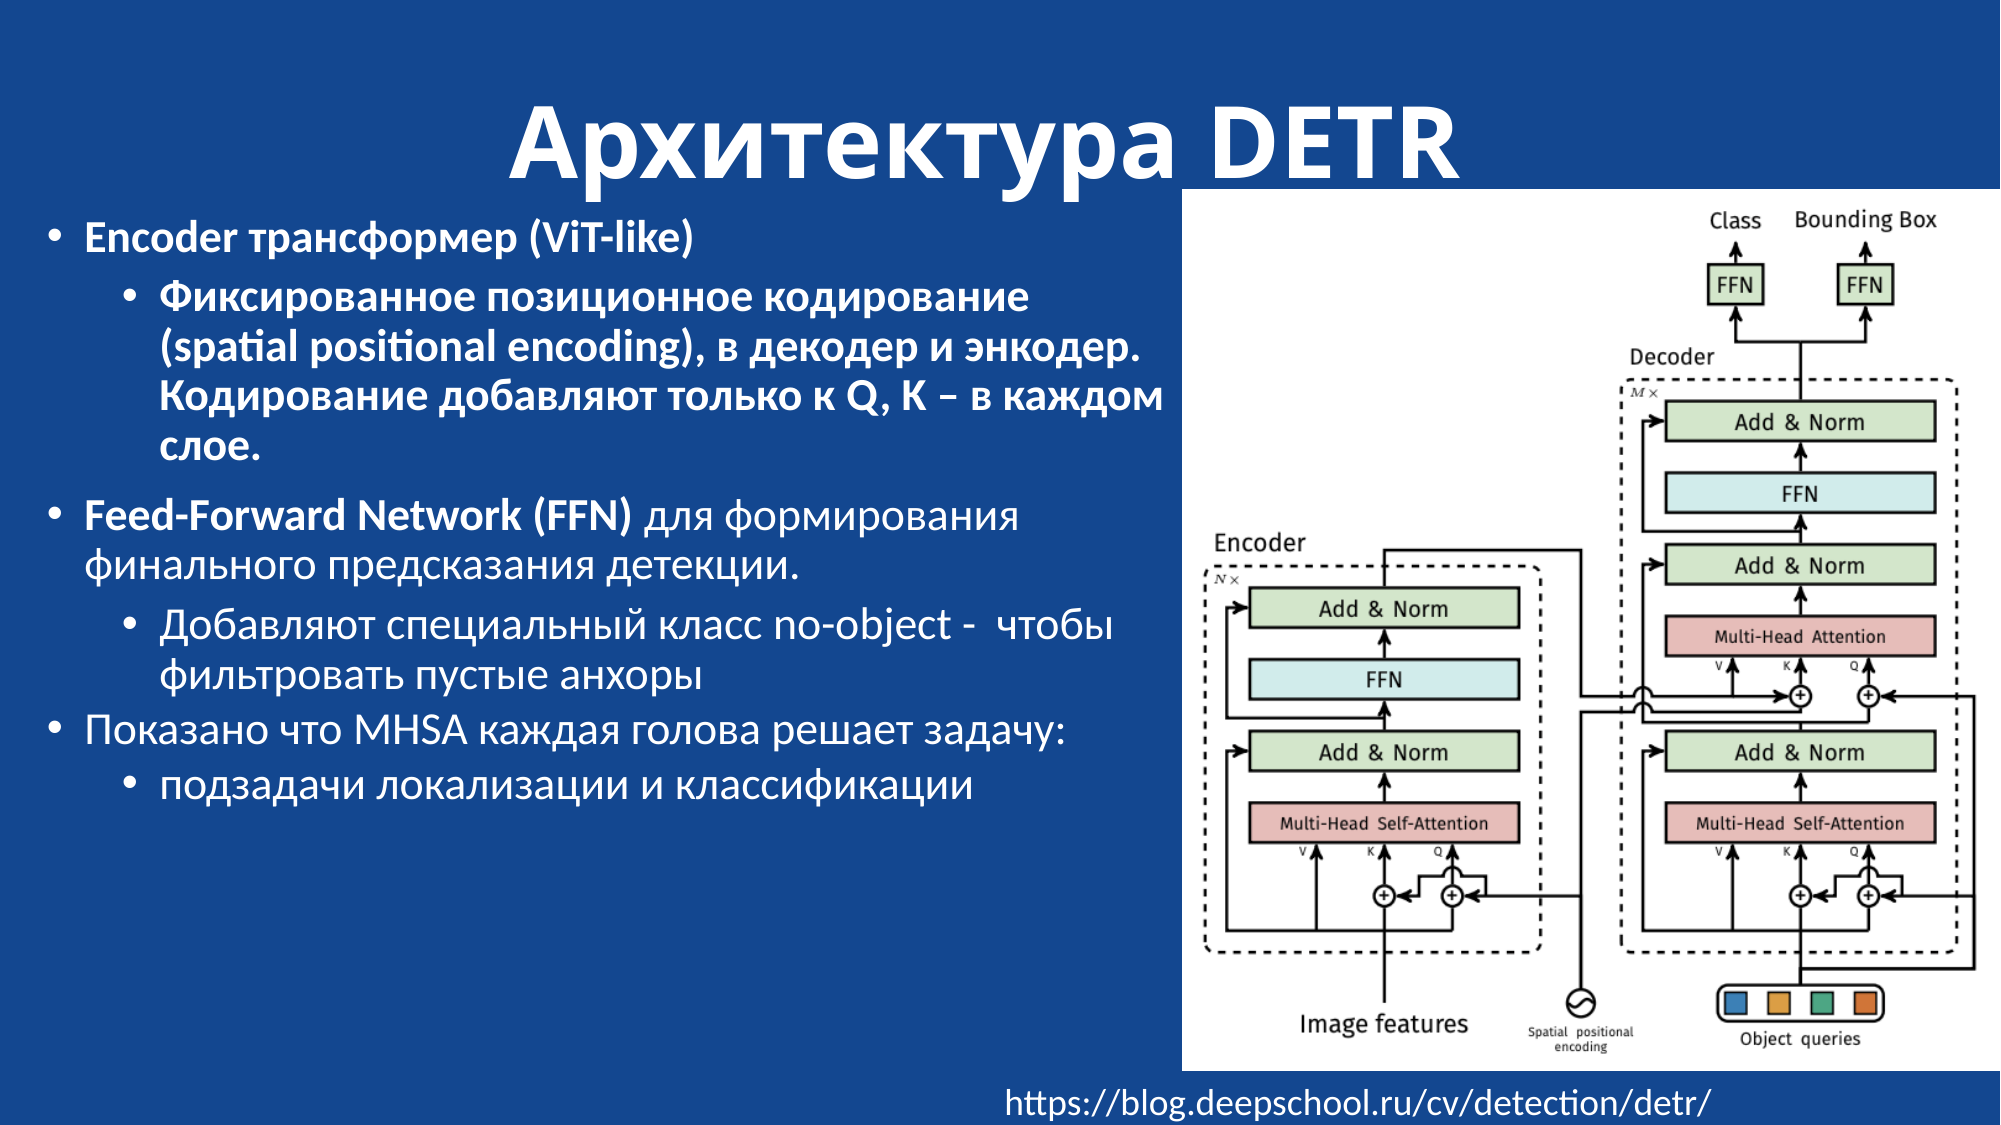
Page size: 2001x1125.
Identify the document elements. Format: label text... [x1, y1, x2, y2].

picture [1182, 189, 2000, 1071]
list Encoder трансформер (ViT-like) Фиксированное позиционное кодирование (spatial positional encoding), в декодер и энкодер. Кодирование добавляют только к Q, K – в каждом слое. Feed-Forward Network (FFN) для формирования финального предсказания детекции. Добавляют специальный класс no-object - чтобы фильтровать пустые анхоры Показано что MHSA каждая голова решает задачу: подзадачи локализации и классификации [31, 205, 1182, 1101]
text_box https://blog.deepschool.ru/cv/detection/detr/ [989, 1070, 1728, 1125]
title Архитектура DETR [107, 59, 1863, 205]
